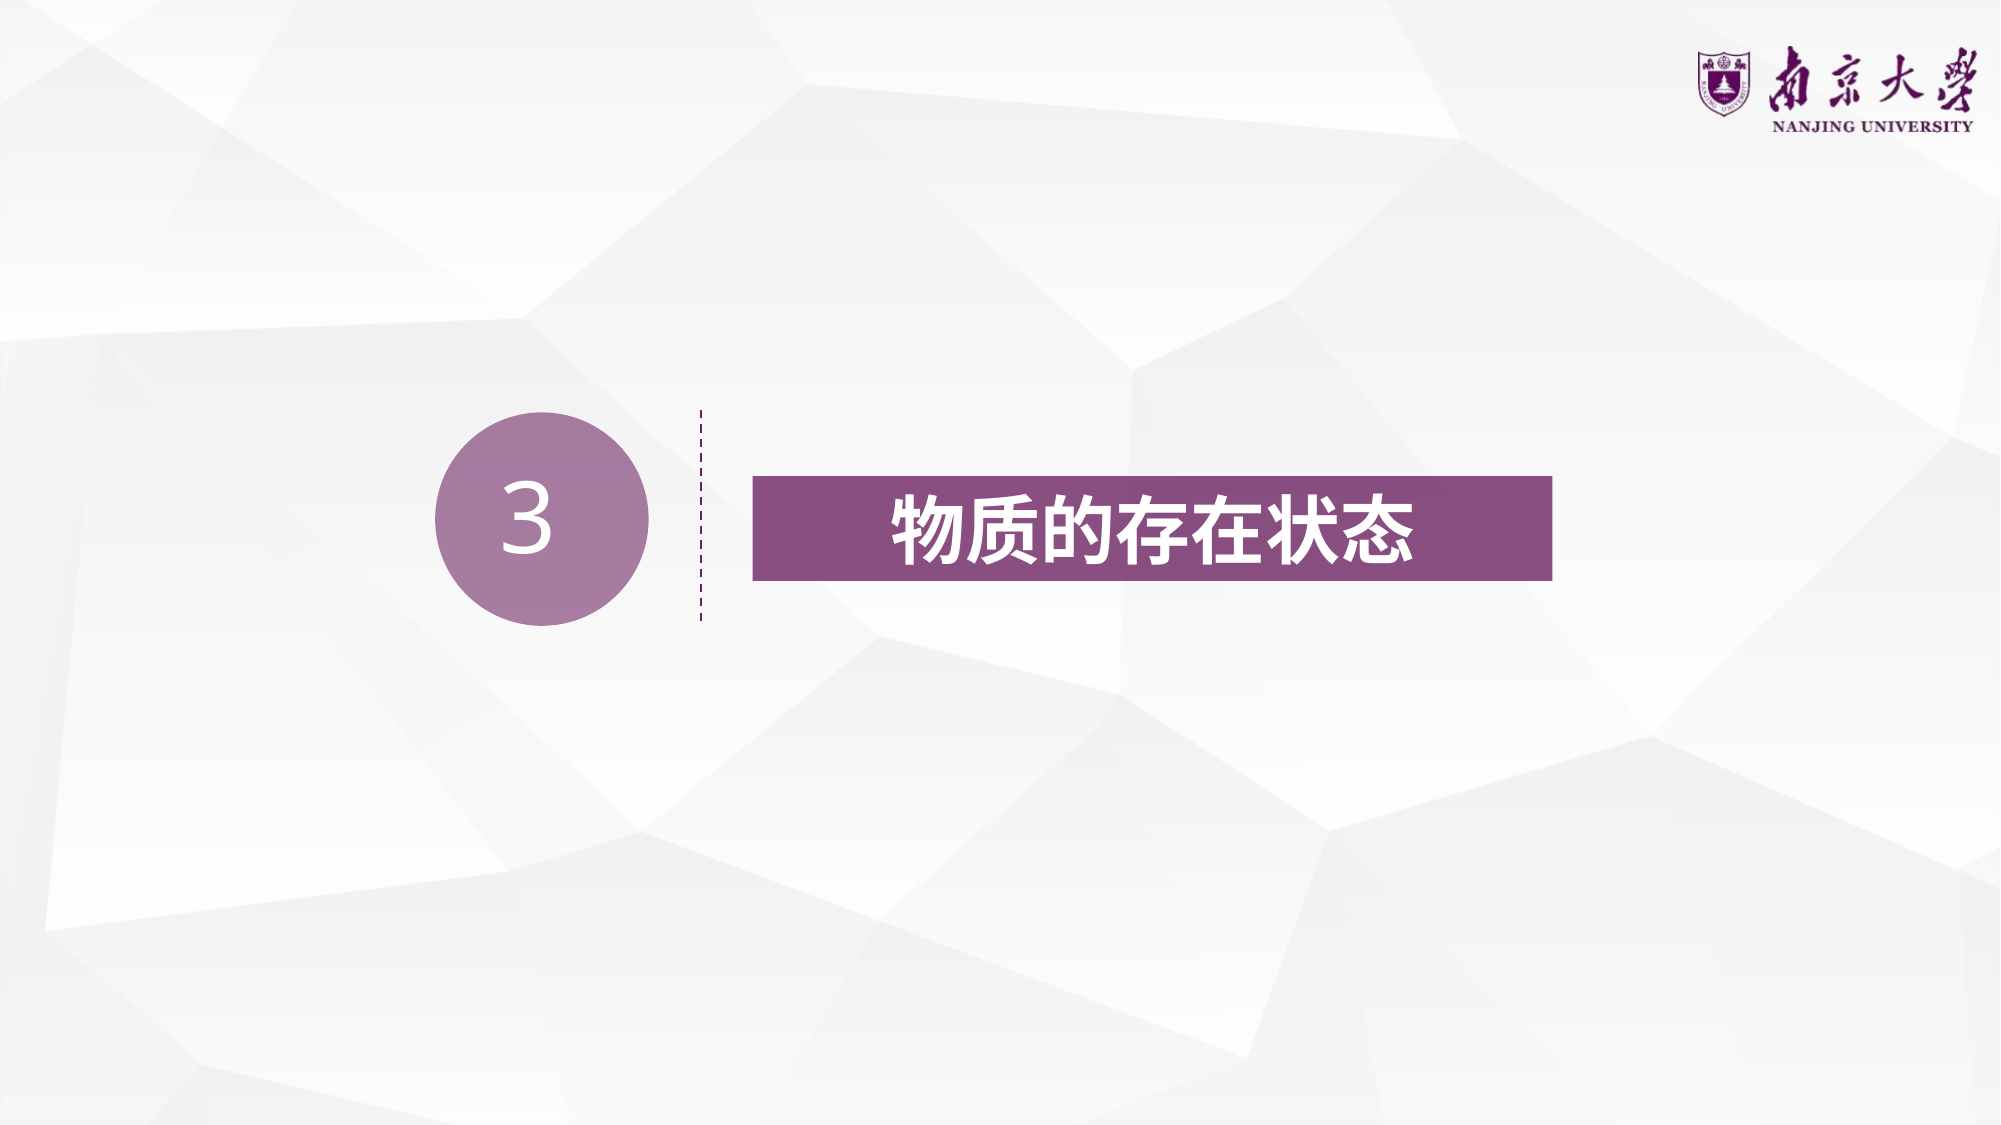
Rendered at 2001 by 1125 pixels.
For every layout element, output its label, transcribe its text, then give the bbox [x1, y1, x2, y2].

text_box 物质的存在状态 [752, 476, 1553, 581]
picture [0, 0, 2001, 1125]
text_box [435, 412, 649, 626]
